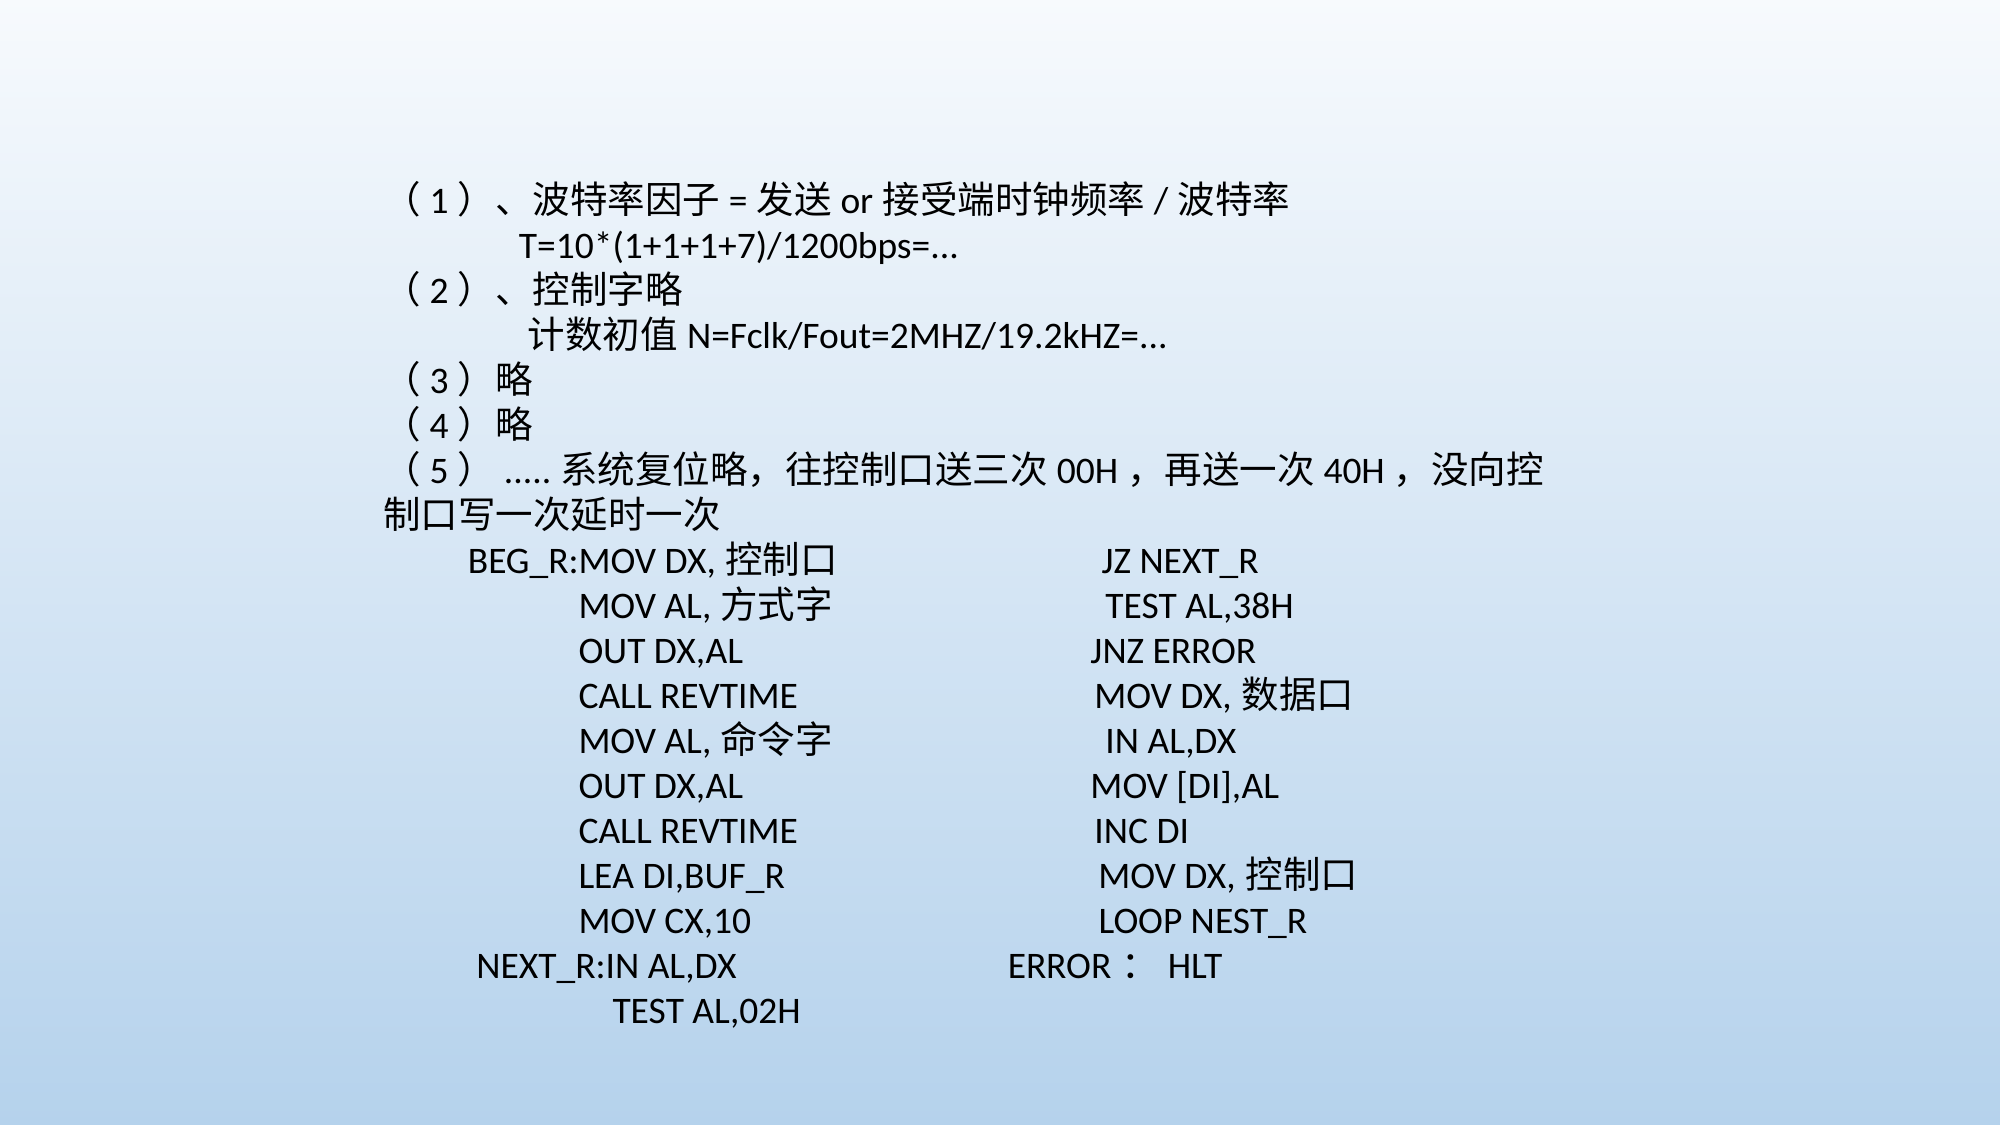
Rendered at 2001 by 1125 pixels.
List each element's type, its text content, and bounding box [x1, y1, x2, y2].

text_box （1）、波特率因子=发送or接受端时钟频率/波特率 T=10*(1+1+1+7)/1200bps=... （2）、控制字略 计数初值N=Fclk/Fout=2MHZ/19.2kHZ=... （3）略 （4）略 （5）.....系统复位略，往控制口送三次00H，再送一次40H，没向控制口写一次延时一次 BEG_R:MOV DX,控制口 JZ NEXT_R MOV AL,方式字 TEST AL,38H OUT DX,AL JNZ ERROR CALL REVTIME MOV DX,数据口 MOV AL,命令字 IN AL,DX OUT DX,AL MOV [DI],AL CALL REVTIME INC DI LEA DI,BUF_R MOV DX,控制口 MOV CX,10 LOOP NEST_R NEXT_R:IN AL,DX ERROR：HLT TEST AL,02H [368, 168, 1561, 1038]
